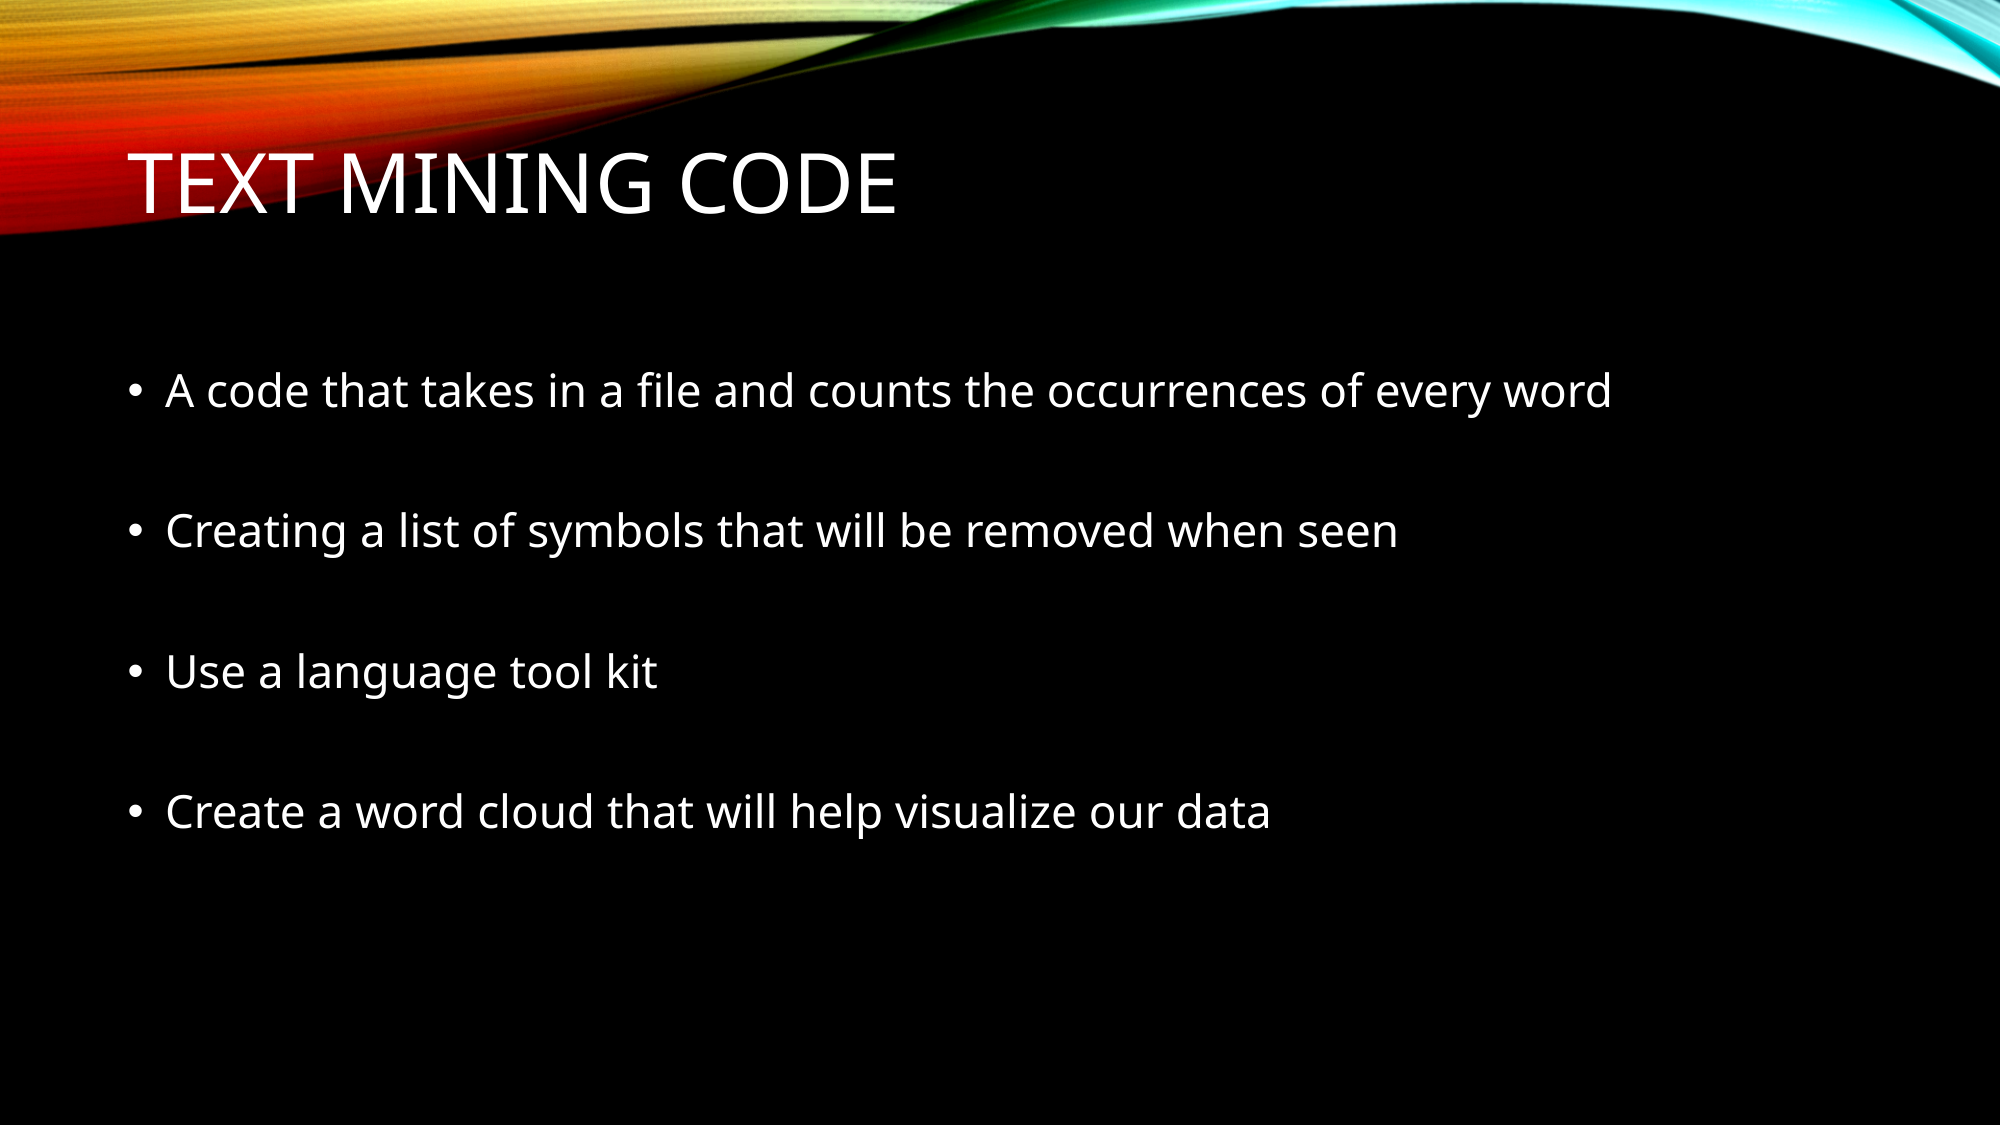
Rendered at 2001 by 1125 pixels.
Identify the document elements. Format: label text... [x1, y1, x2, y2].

picture [0, 0, 2000, 237]
list A code that takes in a file and counts the occurrences of every word Creating a list of symbols that will be removed when seen Use a language tool kit Create a word cloud that will help visualize our data [112, 360, 1706, 1021]
title Text mining Code [112, 80, 1525, 293]
